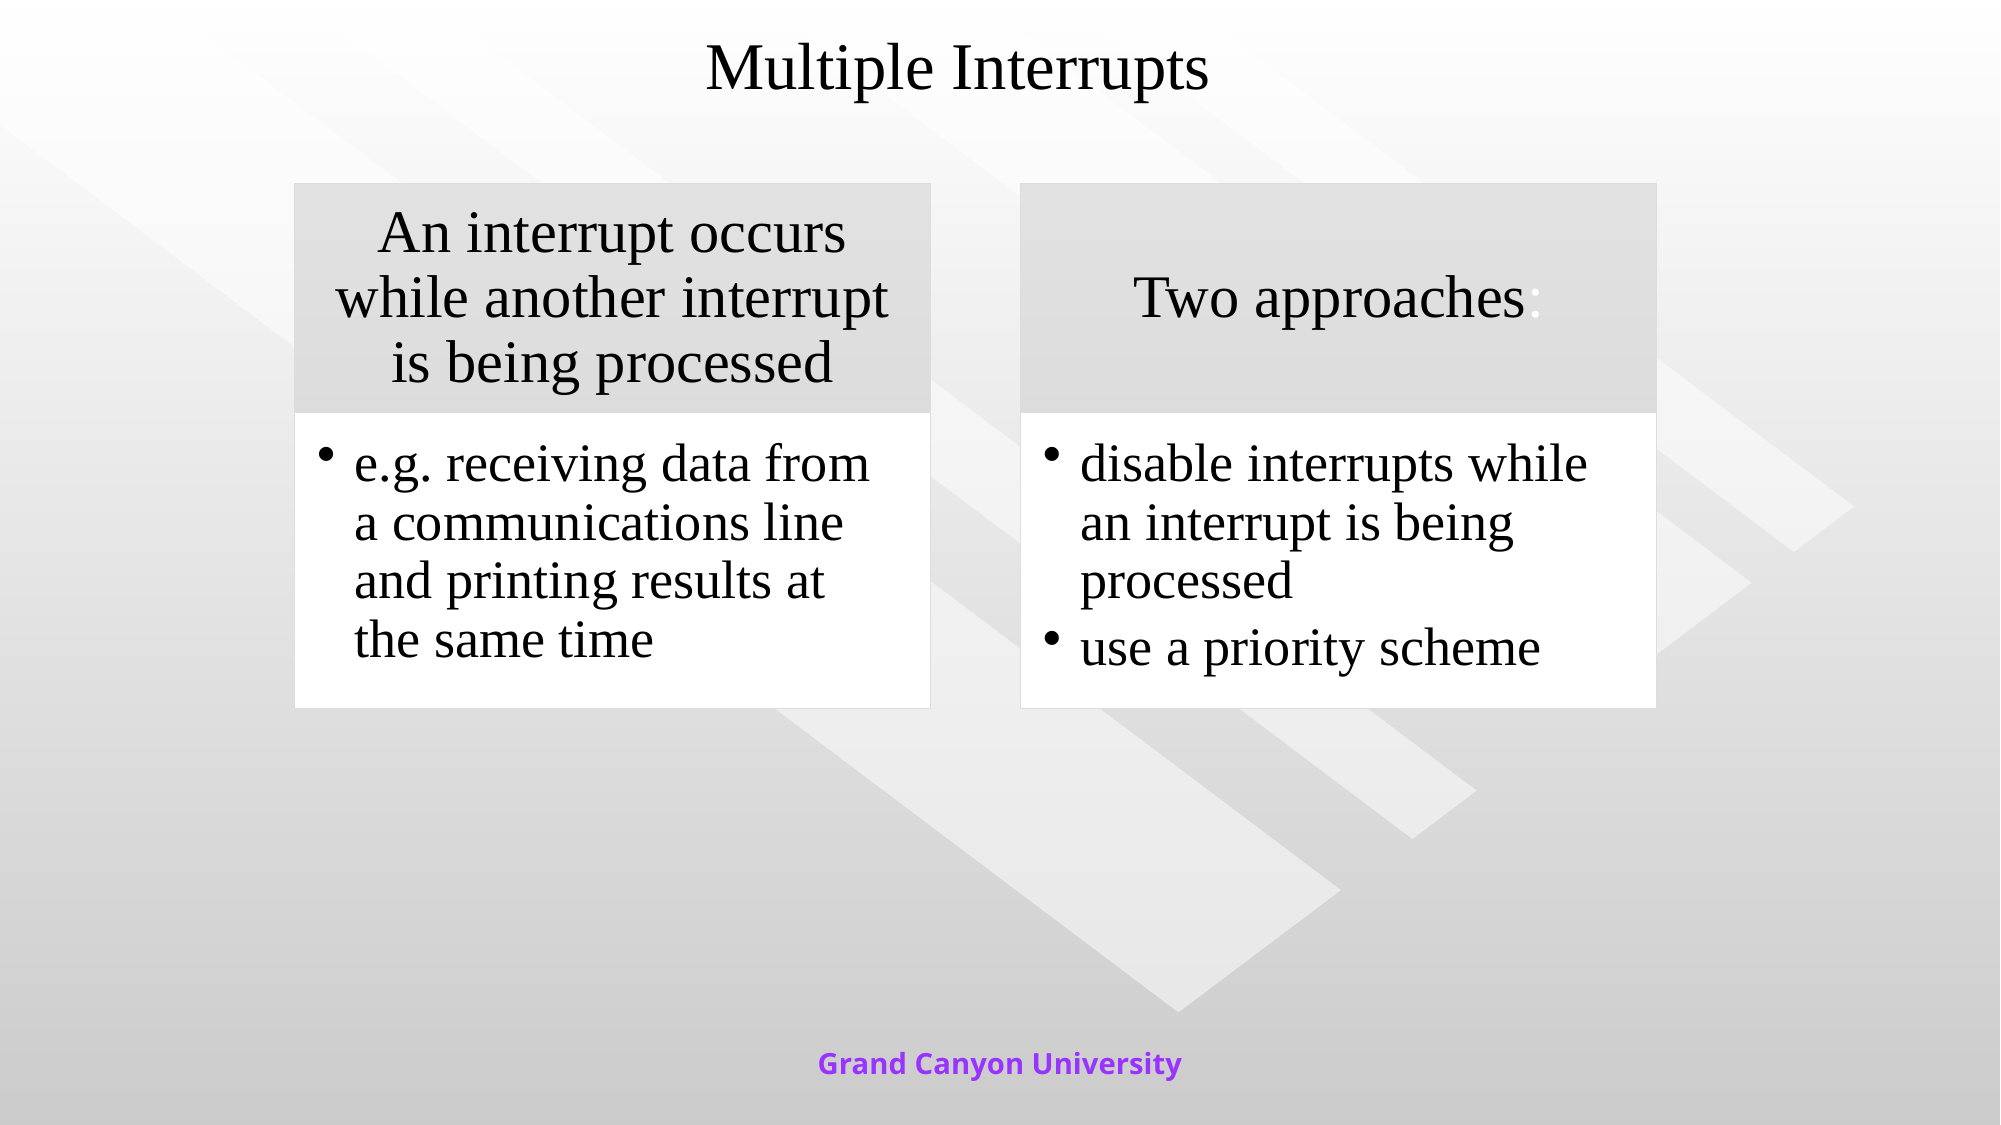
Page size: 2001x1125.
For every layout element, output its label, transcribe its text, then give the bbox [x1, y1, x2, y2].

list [294, 139, 1657, 753]
title Multiple Interrupts [646, 24, 1271, 100]
footer Grand Canyon University [683, 1025, 1317, 1100]
